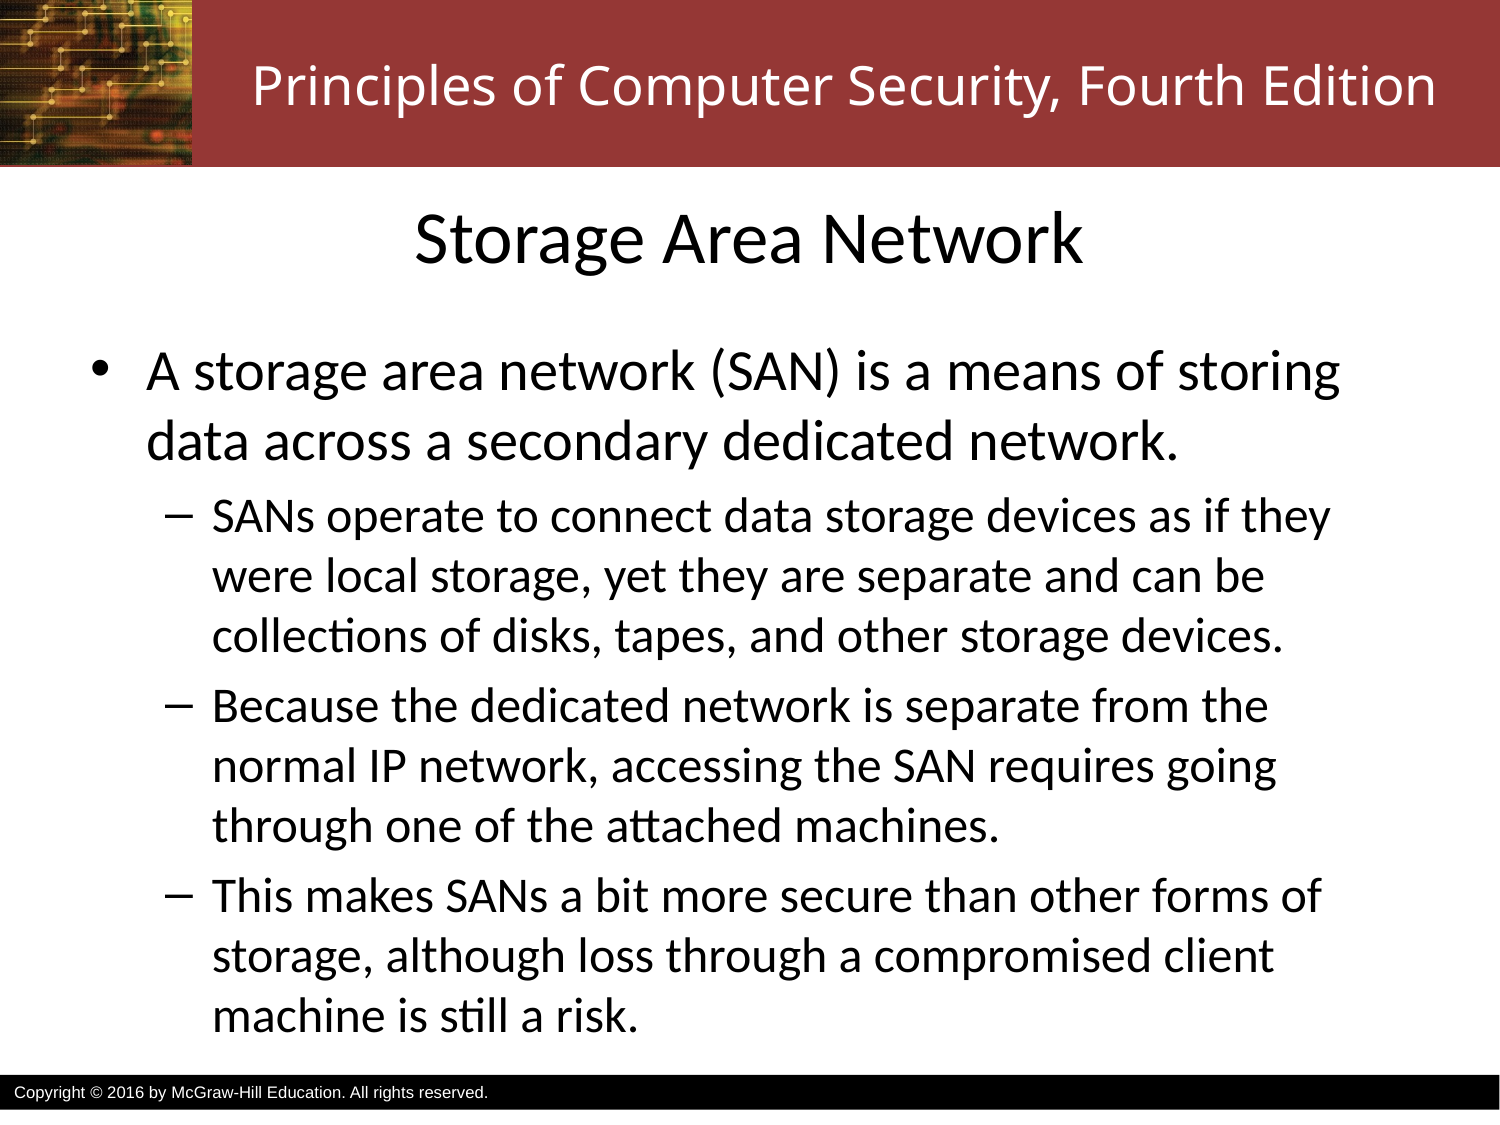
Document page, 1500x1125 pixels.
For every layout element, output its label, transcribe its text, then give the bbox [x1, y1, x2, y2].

picture [0, 0, 192, 165]
list A storage area network (SAN) is a means of storing data across a secondary dedicated network. SANs operate to connect data storage devices as if they were local storage, yet they are separate and can be collections of disks, tapes, and other storage devices. Because the dedicated network is separate from the normal IP network, accessing the SAN requires going through one of the attached machines. This makes SANs a bit more secure than other forms of storage, although loss through a compromised client machine is still a risk. [75, 324, 1425, 1005]
title Storage Area Network [75, 181, 1425, 324]
